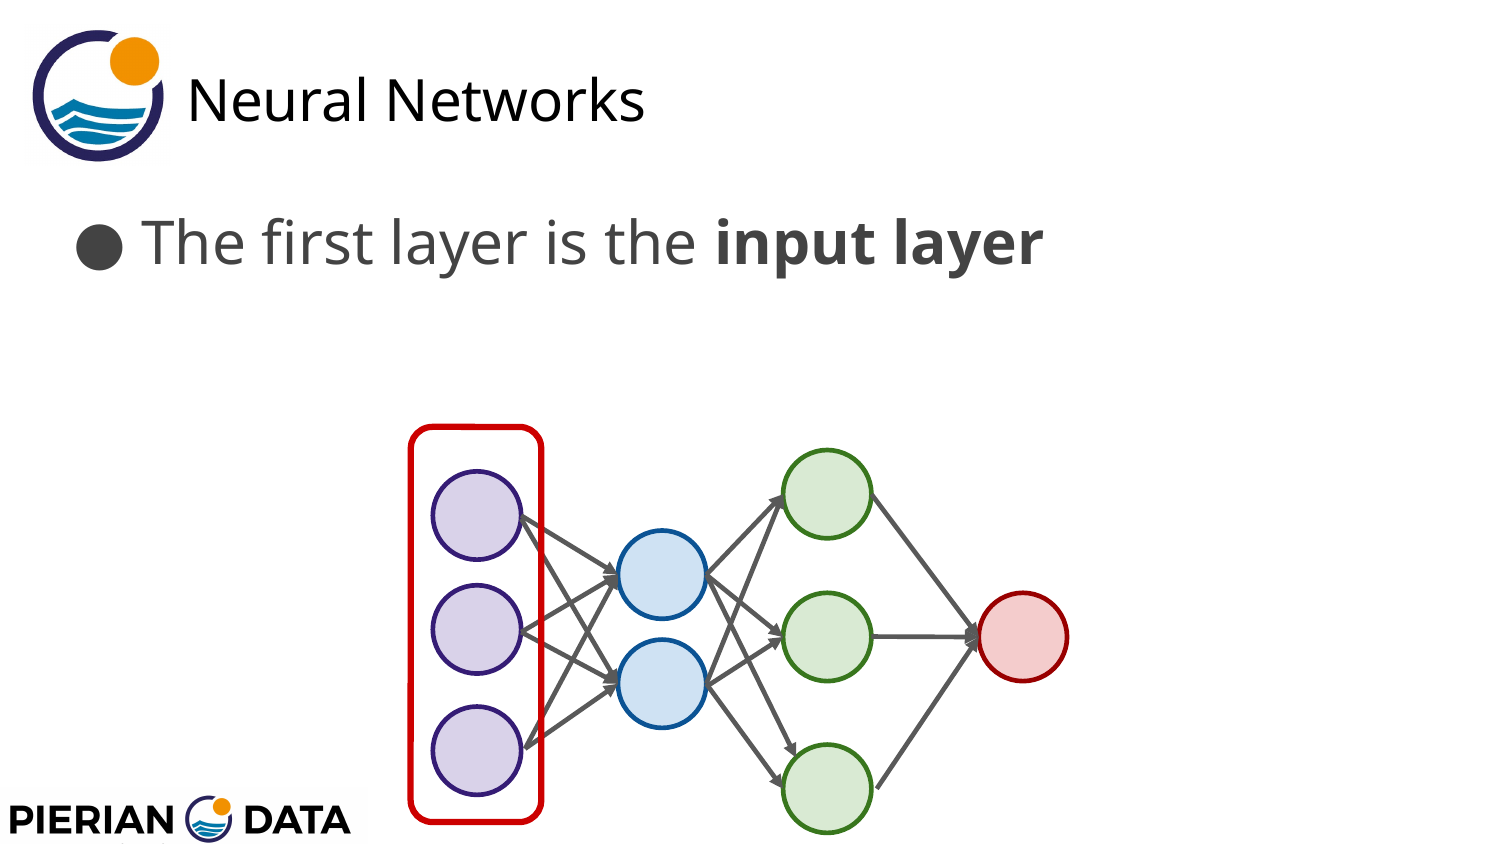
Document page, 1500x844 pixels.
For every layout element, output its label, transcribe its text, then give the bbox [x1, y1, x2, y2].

list The first layer is the input layer [51, 189, 1476, 750]
text_box [624, 639, 699, 728]
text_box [871, 493, 979, 635]
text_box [876, 636, 979, 789]
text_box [520, 518, 619, 574]
text_box [783, 450, 872, 539]
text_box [524, 574, 619, 683]
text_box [706, 636, 784, 687]
picture [24, 24, 172, 167]
text_box [410, 426, 542, 823]
text_box [624, 530, 699, 619]
picture [0, 787, 368, 844]
title Neural Networks [176, 48, 1449, 143]
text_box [524, 683, 619, 749]
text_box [706, 493, 784, 636]
text_box [984, 592, 1068, 682]
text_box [787, 574, 797, 758]
text_box [783, 744, 872, 833]
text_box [706, 693, 784, 789]
text_box [801, 592, 871, 682]
